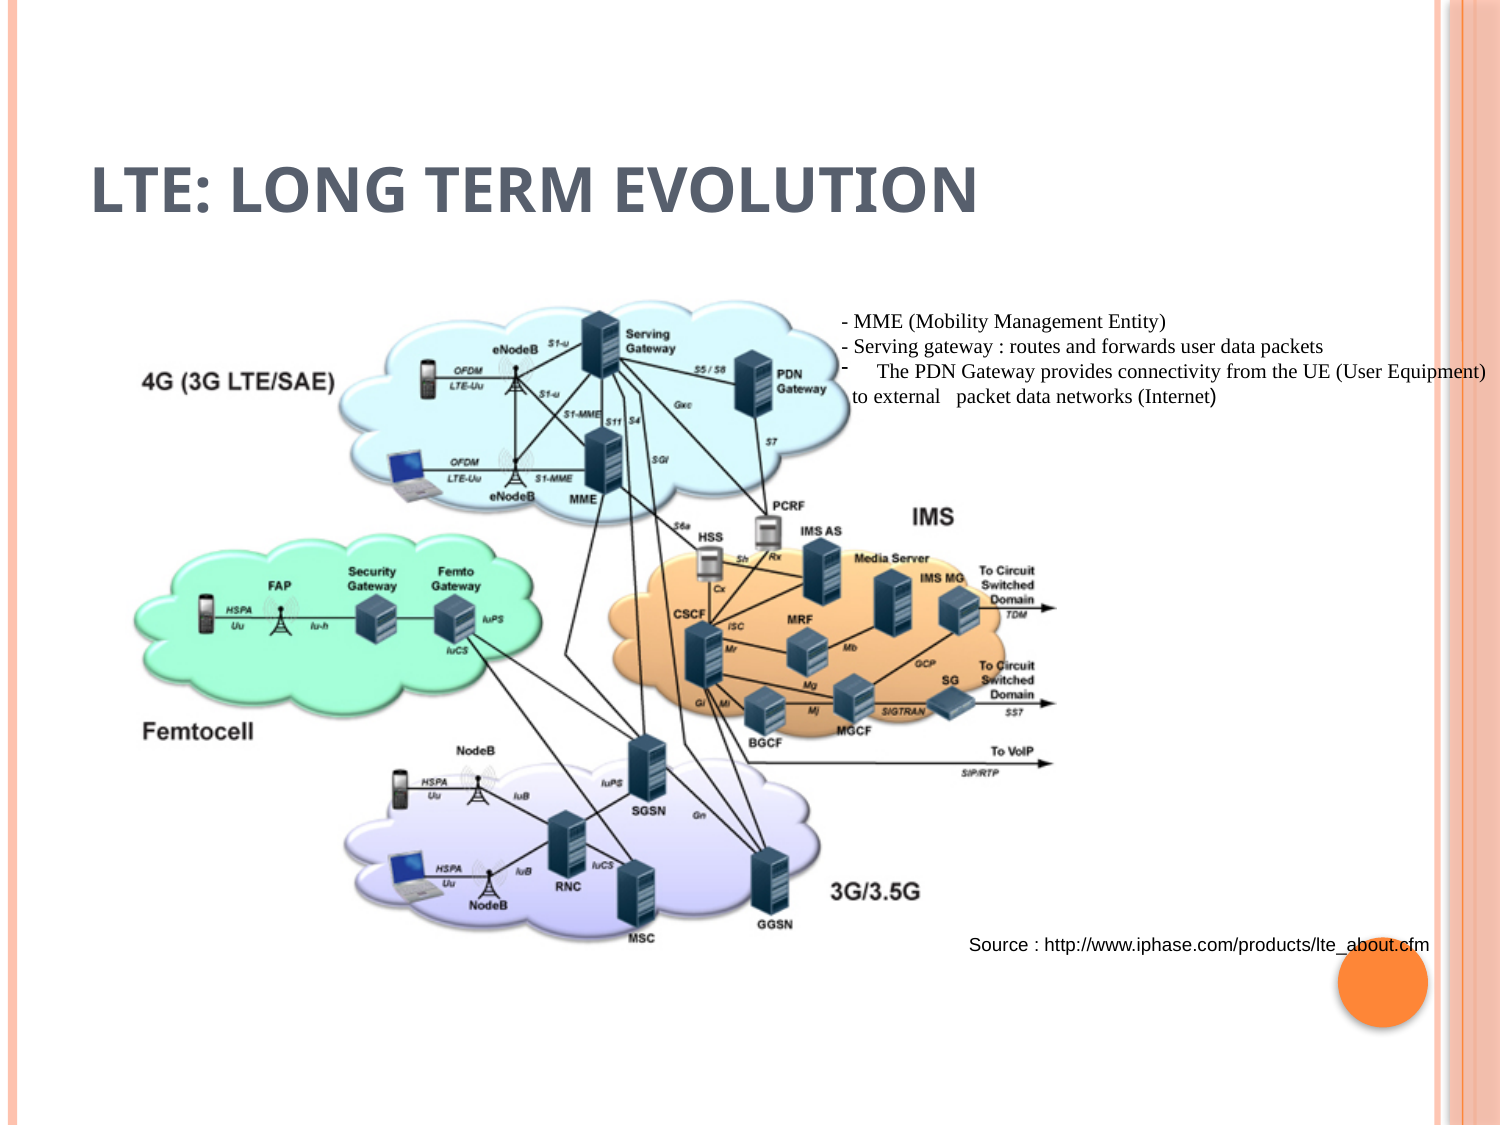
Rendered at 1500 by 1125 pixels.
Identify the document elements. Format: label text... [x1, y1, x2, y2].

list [124, 286, 1057, 957]
title LTE: Long Term Evolution [75, 45, 1300, 233]
text_box Source : http://www.iphase.com/products/lte_about.cfm [1059, 924, 1444, 963]
text_box - MME (Mobility Management Entity) - Serving gateway : routes and forwards user data packets The PDN Gateway provides connectivity from the UE (User Equipment) to external packet data networks (Internet) [1063, 299, 1500, 415]
